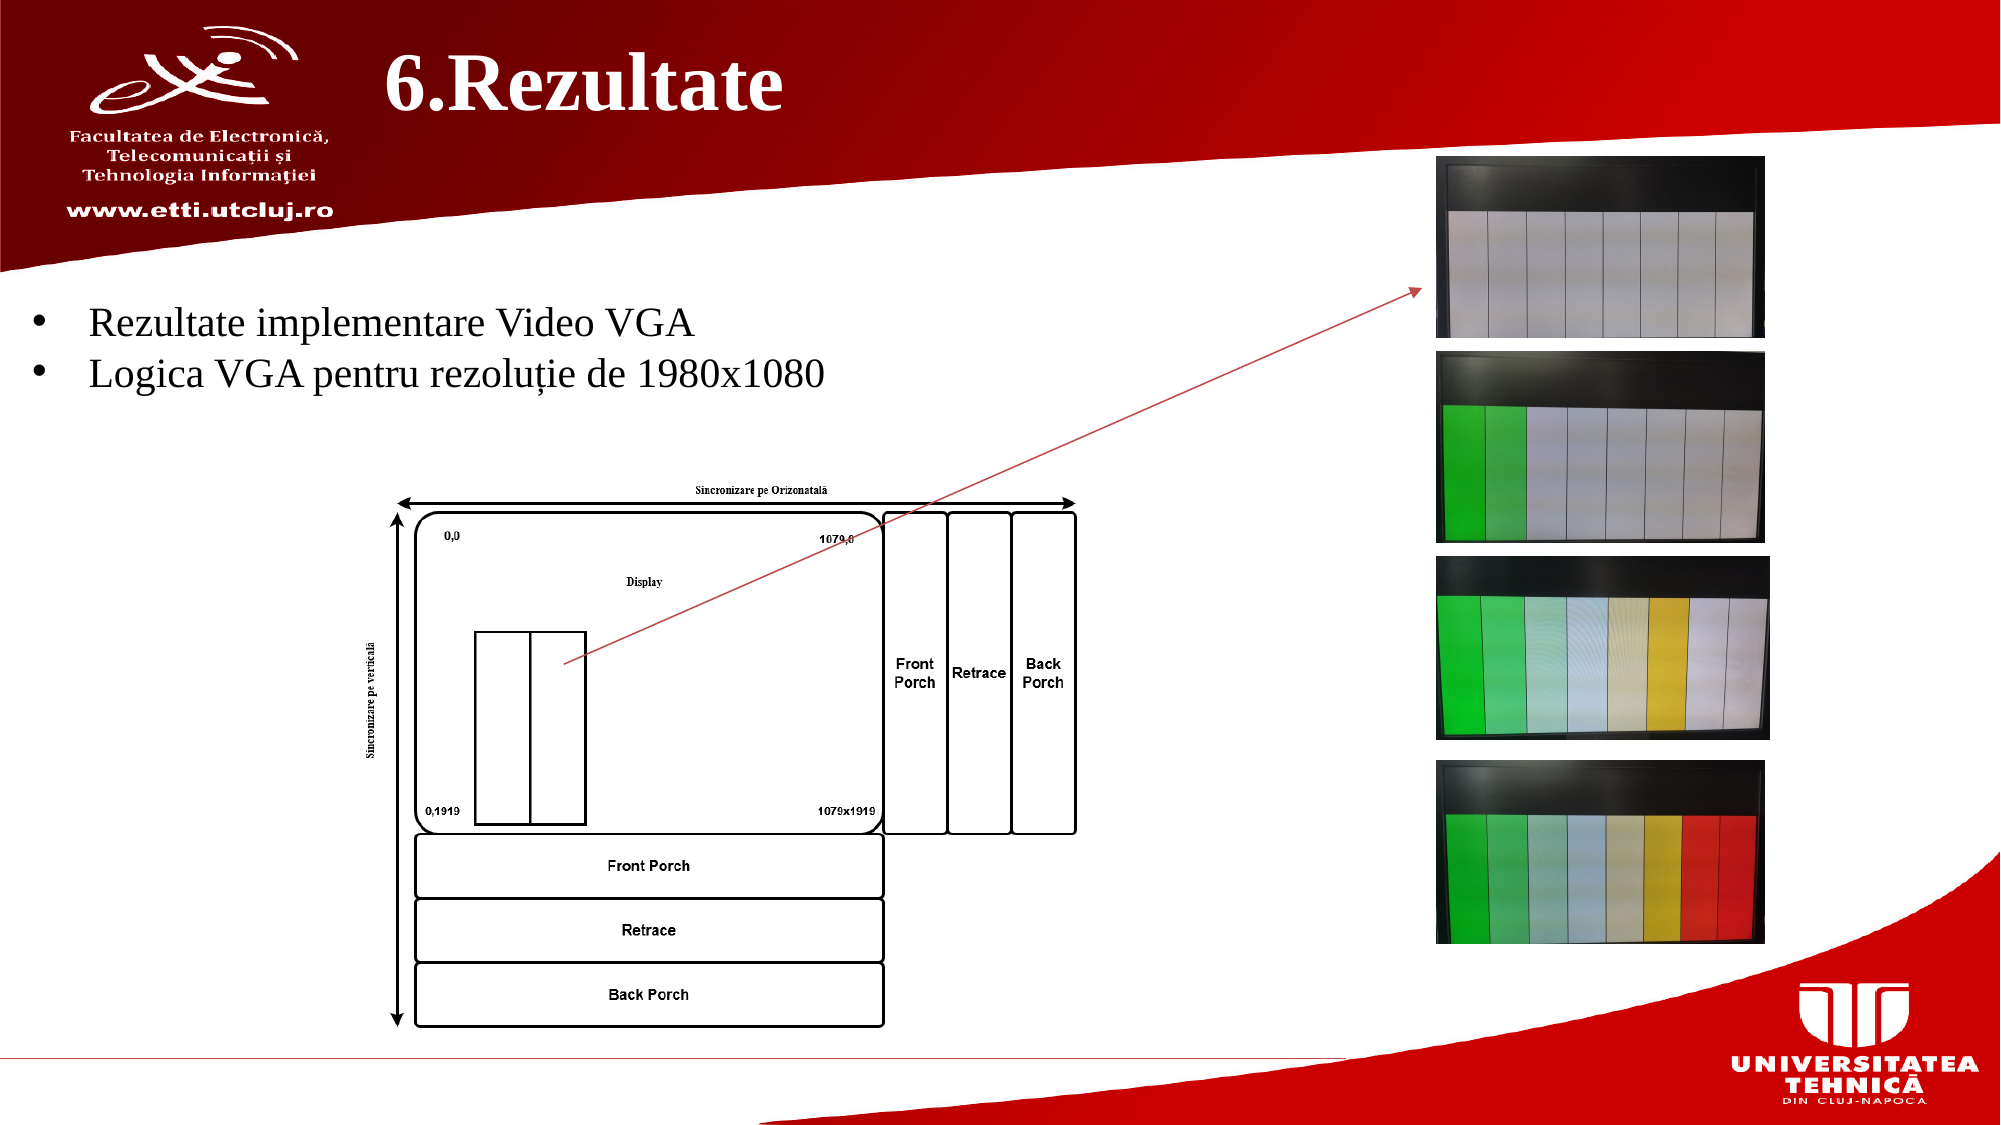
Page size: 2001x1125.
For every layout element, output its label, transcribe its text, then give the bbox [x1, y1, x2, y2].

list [1436, 156, 1766, 338]
title 6.Rezultate [369, 19, 1945, 135]
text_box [563, 287, 1423, 665]
text_box Rezultate implementare Video VGA Logica VGA pentru rezoluție de 1980x1080 [17, 287, 562, 403]
picture [0, 0, 2001, 1125]
